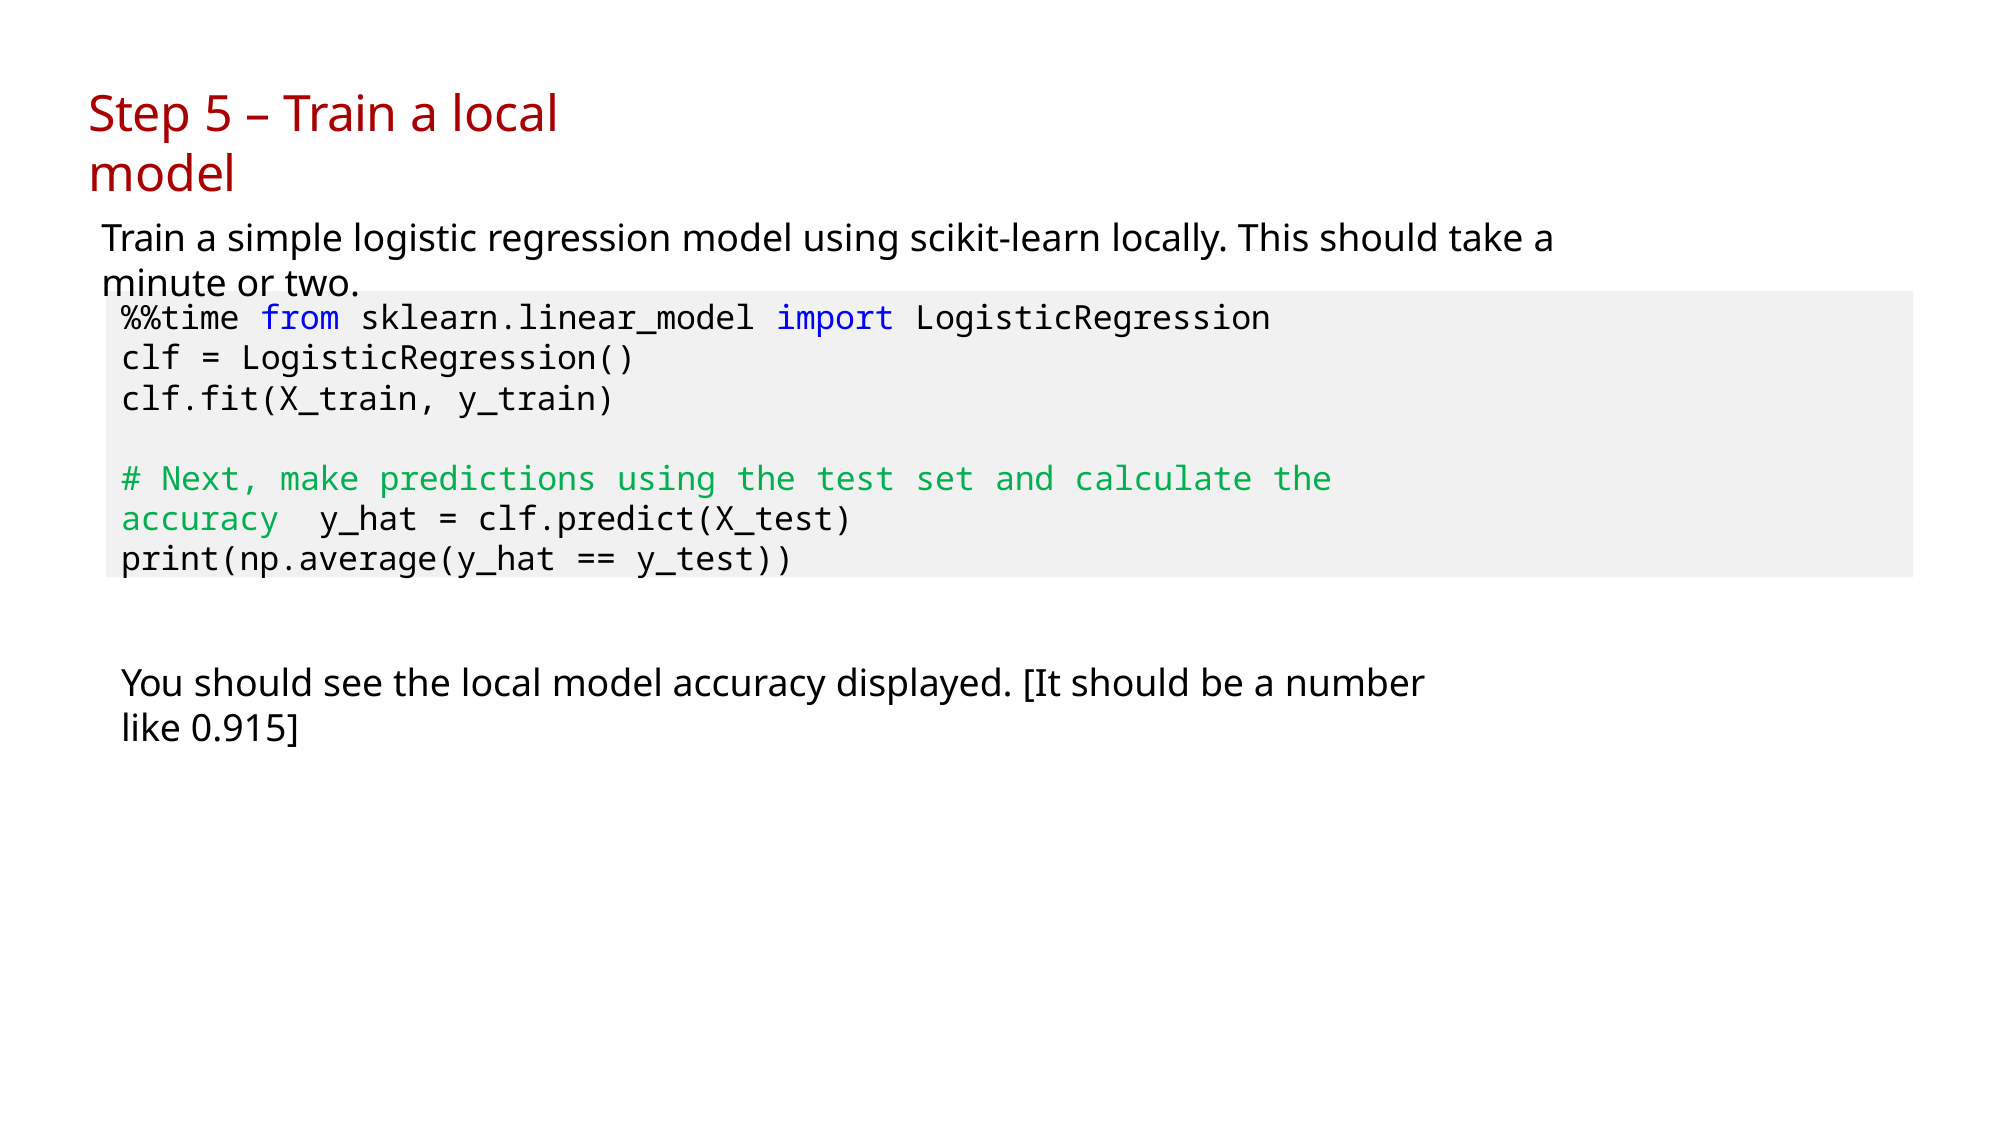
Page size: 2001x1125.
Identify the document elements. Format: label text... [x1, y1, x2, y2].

text_box %%time from sklearn.linear_model import LogisticRegression clf = LogisticRegression() clf.fit(X_train, y_train) # Next, make predictions using the test set and calculate the accuracy y_hat = clf.predict(X_test) print(np.average(y_hat == y_test)) [106, 291, 1914, 578]
text_box Train a simple logistic regression model using scikit-learn locally. This should take a minute or two. [99, 211, 1674, 304]
text_box You should see the local model accuracy displayed. [It should be a number like 0.915] [119, 656, 1486, 749]
title Step 5 – Train a local model [86, 79, 682, 270]
